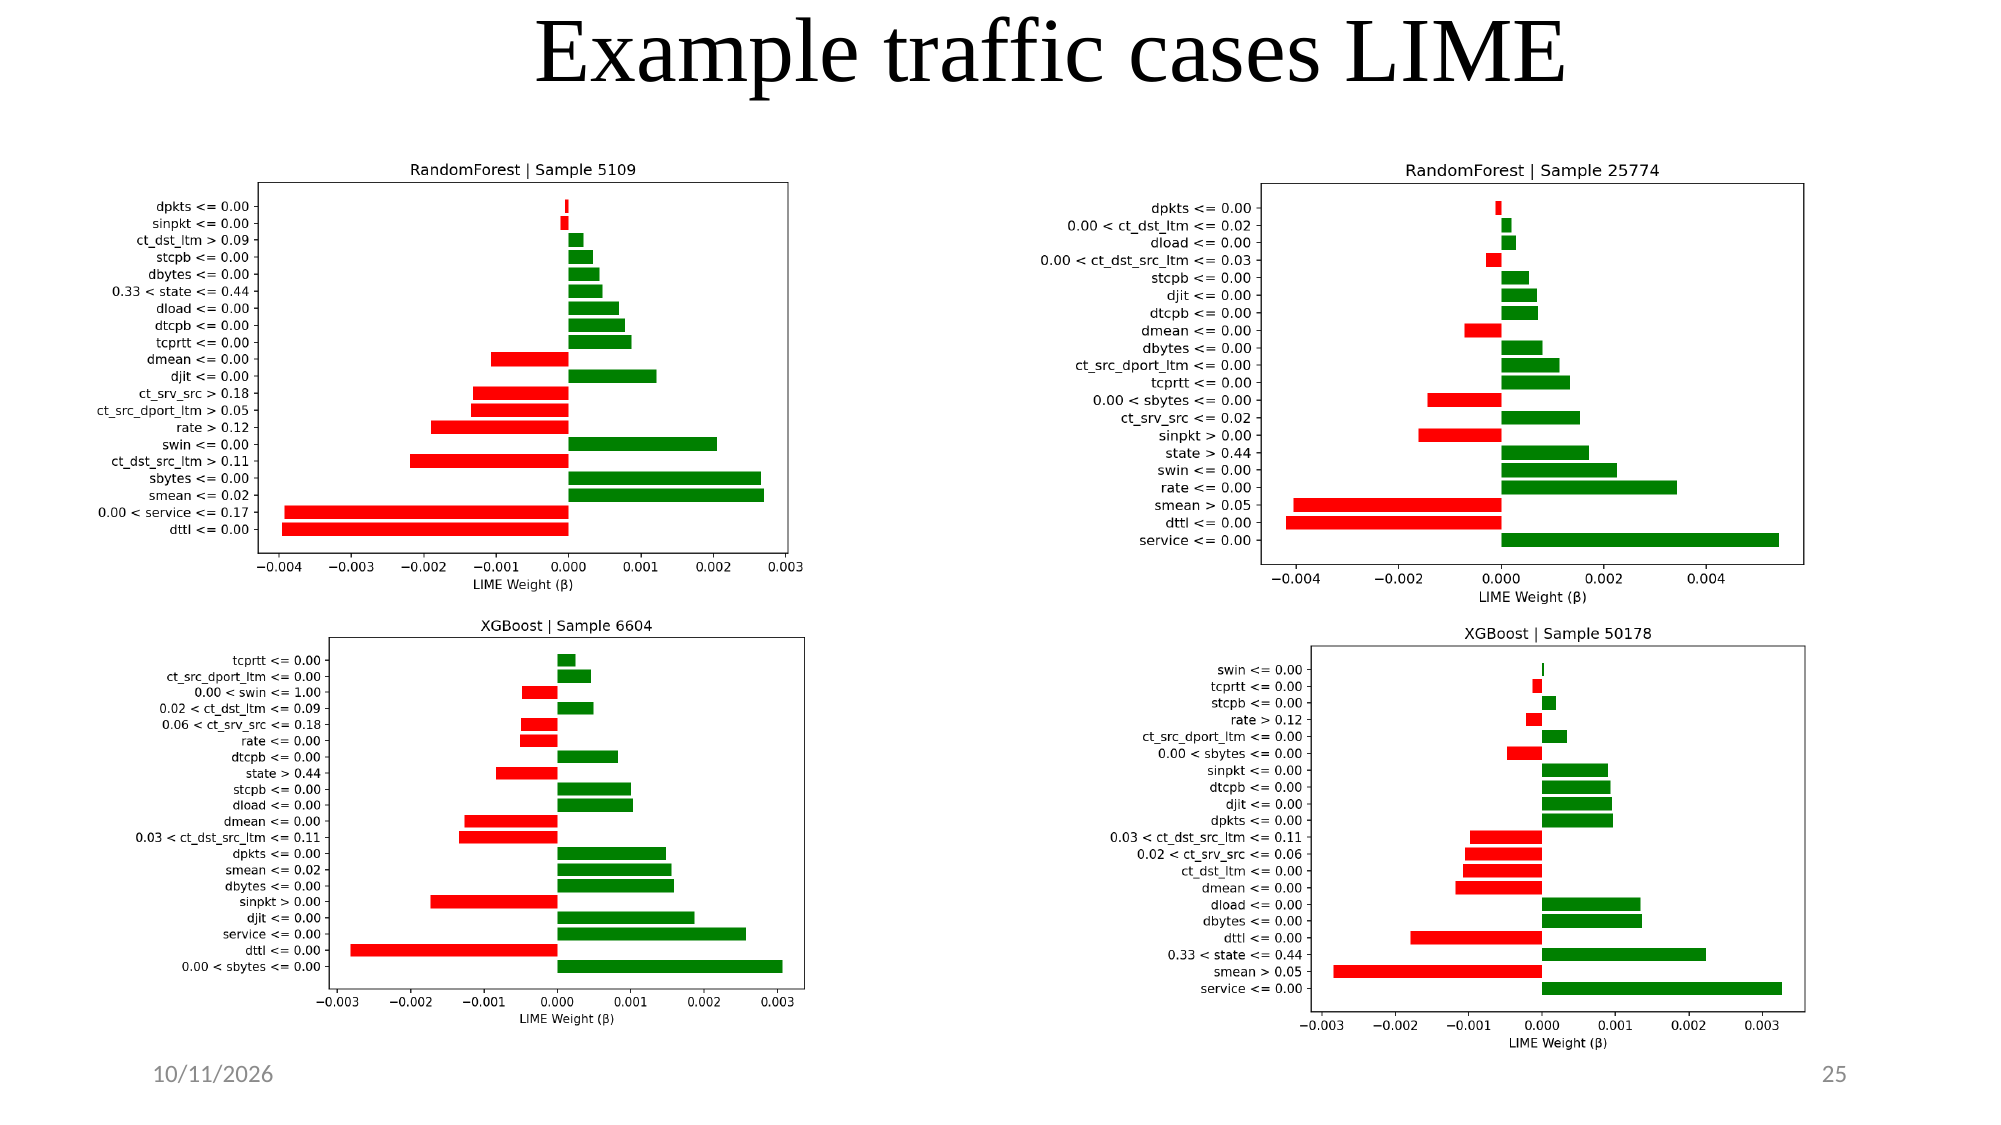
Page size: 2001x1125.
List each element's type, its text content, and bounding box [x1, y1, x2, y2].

title Example traffic cases LIME [519, 0, 2000, 161]
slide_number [137, 1042, 588, 1103]
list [83, 148, 817, 606]
slide_number 25 [1412, 1042, 1863, 1103]
picture [123, 605, 817, 1039]
picture [1026, 148, 1818, 1064]
